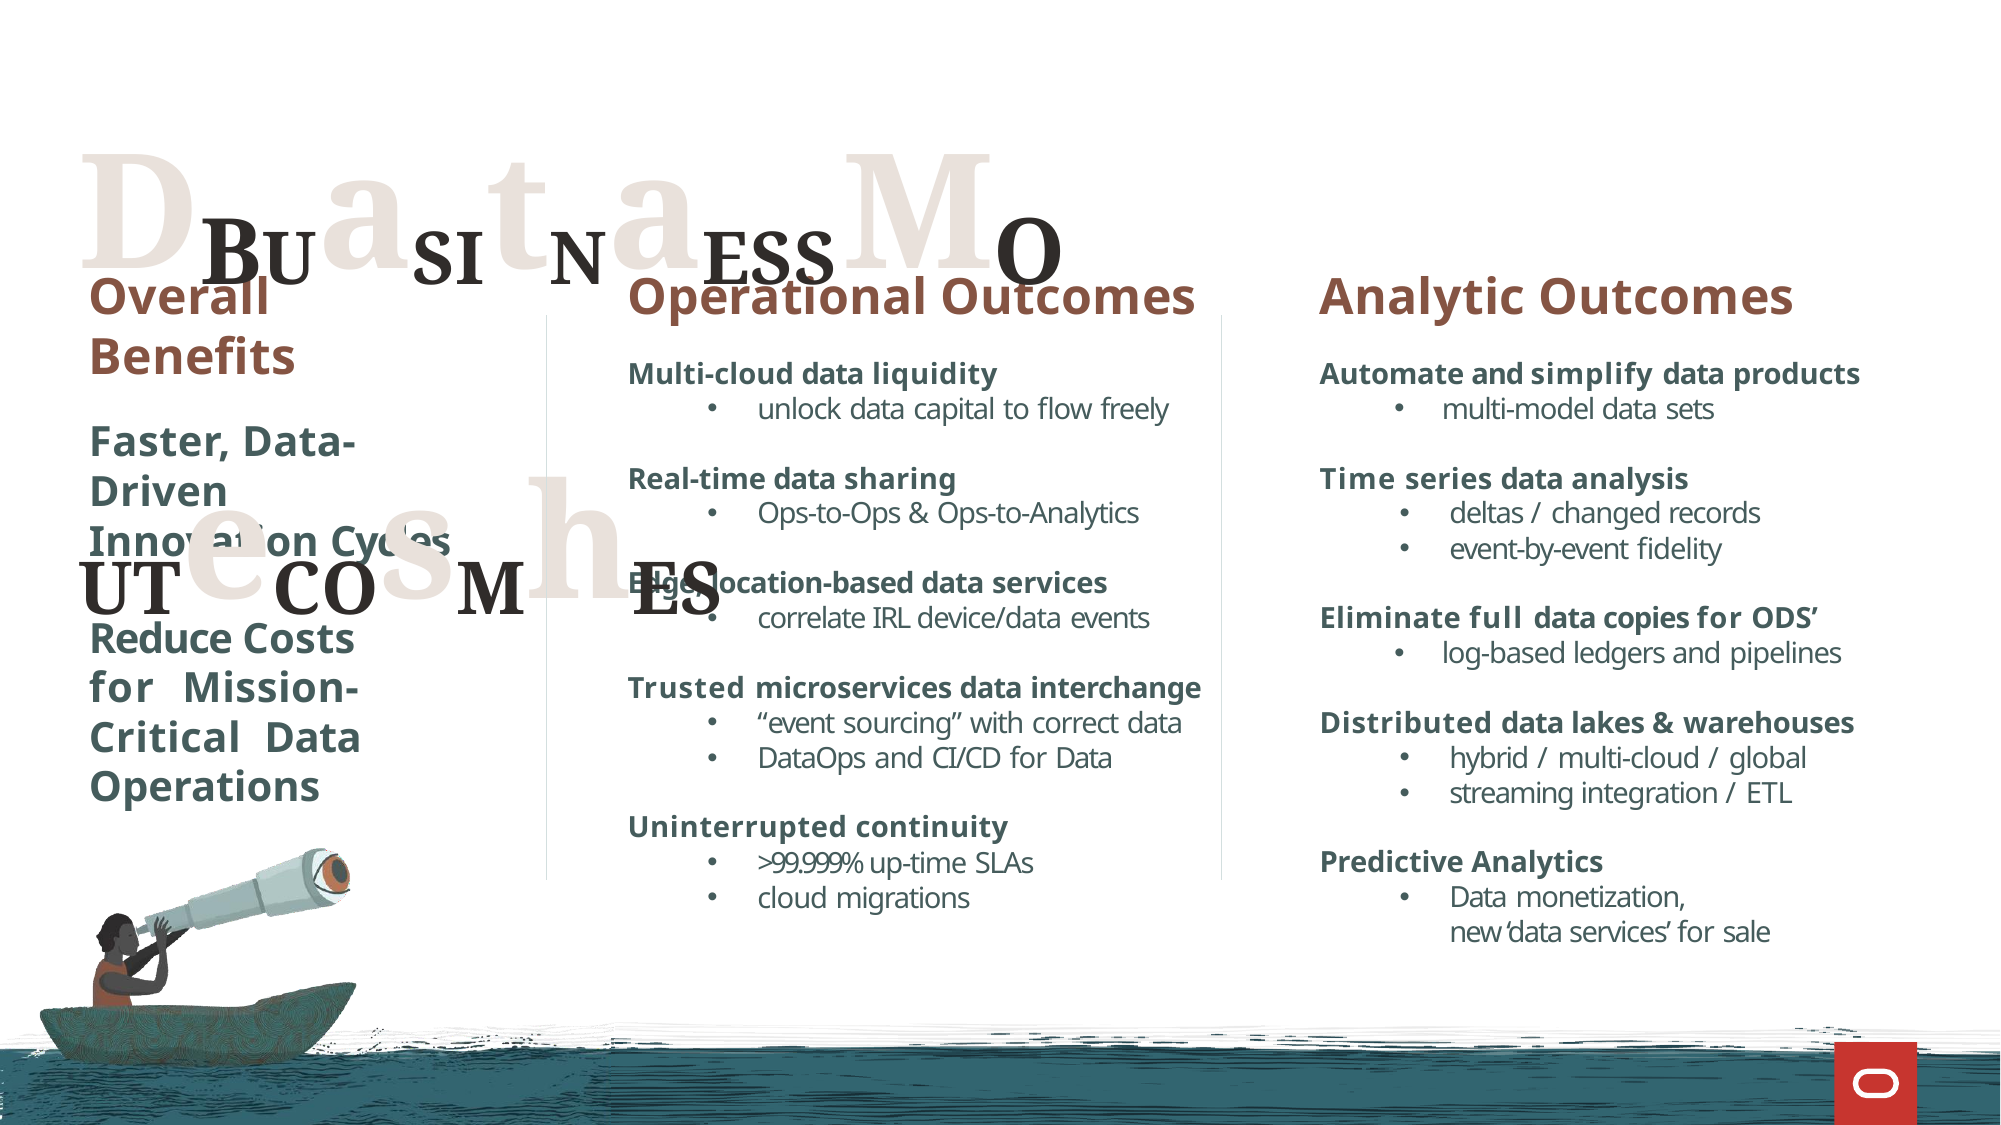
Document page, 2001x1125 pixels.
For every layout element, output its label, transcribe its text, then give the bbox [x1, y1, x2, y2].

text_box Operational Outcomes Multi-cloud data liquidity unlock data capital to flow freely Real-time data sharing Ops-to-Ops & Ops-to-Analytics Edge, location-based data services correlate IRL device/data events Trusted microservices data interchange “event sourcing” with correct data DataOps and CI/CD for Data Uninterrupted continuity >99.999% up-time SLAs cloud migrations [625, 261, 1204, 915]
text_box [1852, 1068, 1900, 1099]
text_box [608, 1013, 2000, 1125]
text_box Overall Benefits Faster, Data-Driven Innovation Cycles Reduce Costs for Mission-Critical Data Operations [86, 670, 480, 812]
text_box [0, 805, 615, 1125]
title DBUaSItNaESSMOUTeCOsMhES [72, 7, 1068, 670]
text_box Analytic Outcomes Automate and simplify data products multi-model data sets Time series data analysis deltas / changed records event-by-event fidelity Eliminate full data copies for ODS’ log-based ledgers and pipelines Distributed data lakes & warehouses hybrid / multi-cloud / global streaming integration / ETL Predictive Analytics Data monetization, new ‘data services’ for sale [1317, 261, 1863, 949]
text_box [1834, 1042, 1918, 1125]
